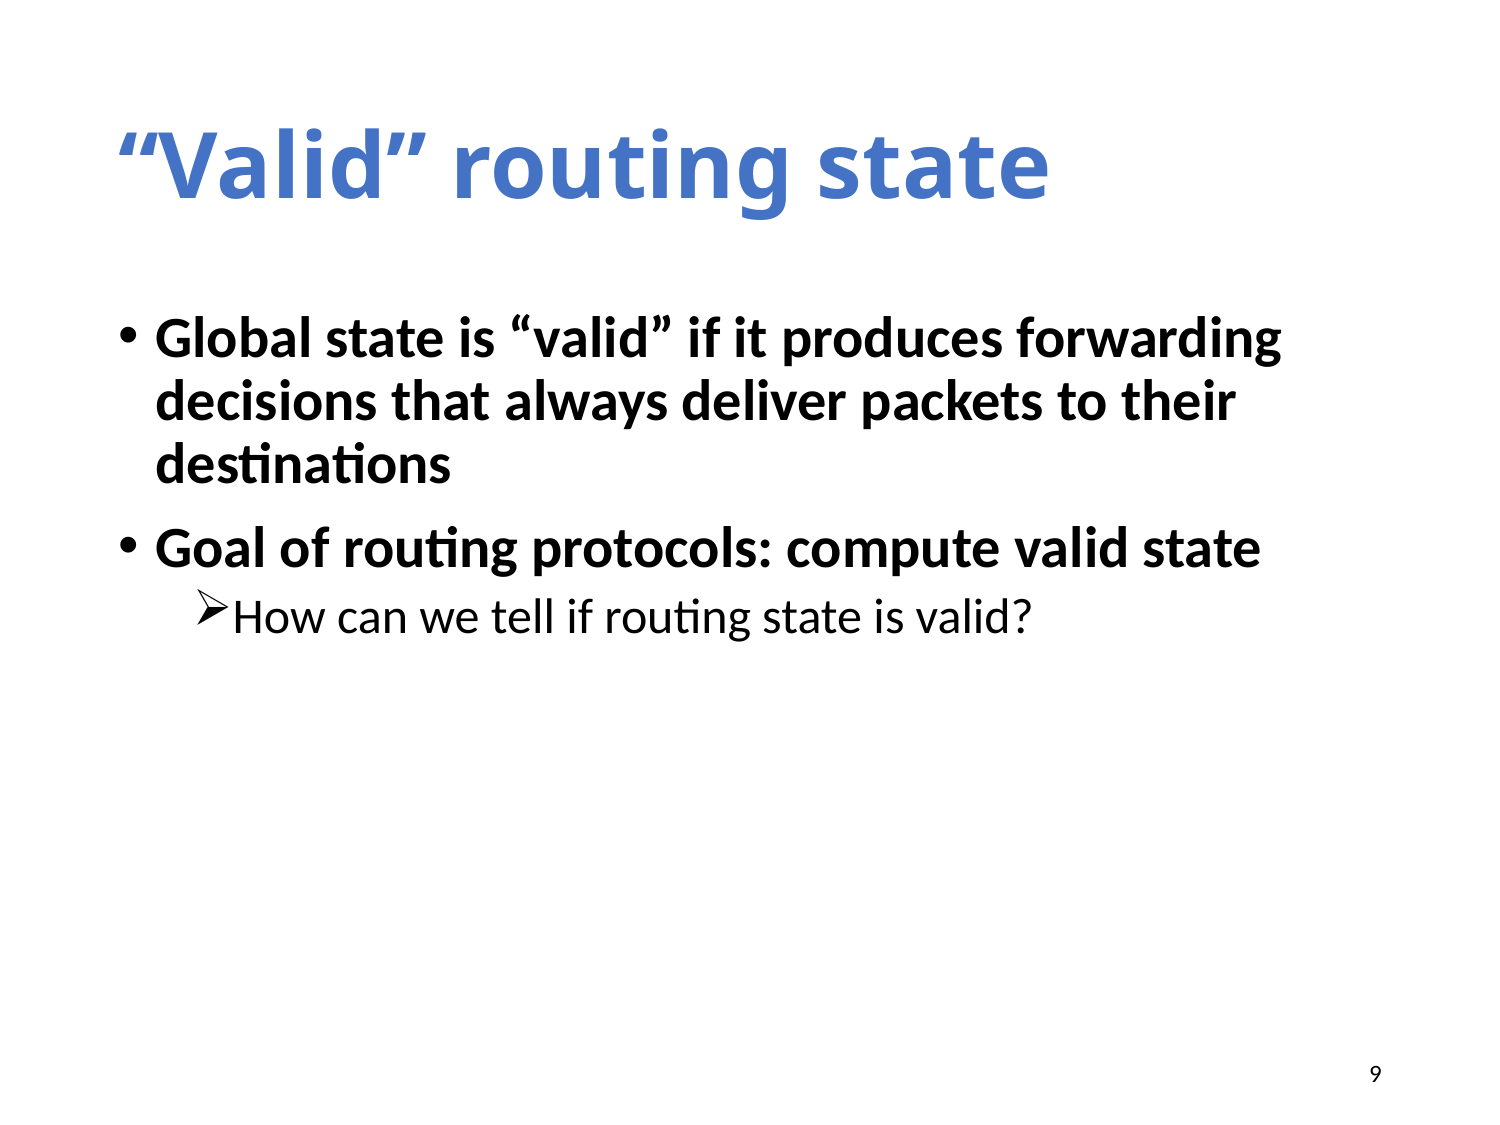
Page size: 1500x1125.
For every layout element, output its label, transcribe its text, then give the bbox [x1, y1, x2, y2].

title “Valid” routing state [103, 59, 1397, 278]
list Global state is “valid” if it produces forwarding decisions that always deliver packets to their destinations Goal of routing protocols: compute valid state How can we tell if routing state is valid? [103, 299, 1397, 1014]
slide_number 9 [1059, 1042, 1397, 1103]
